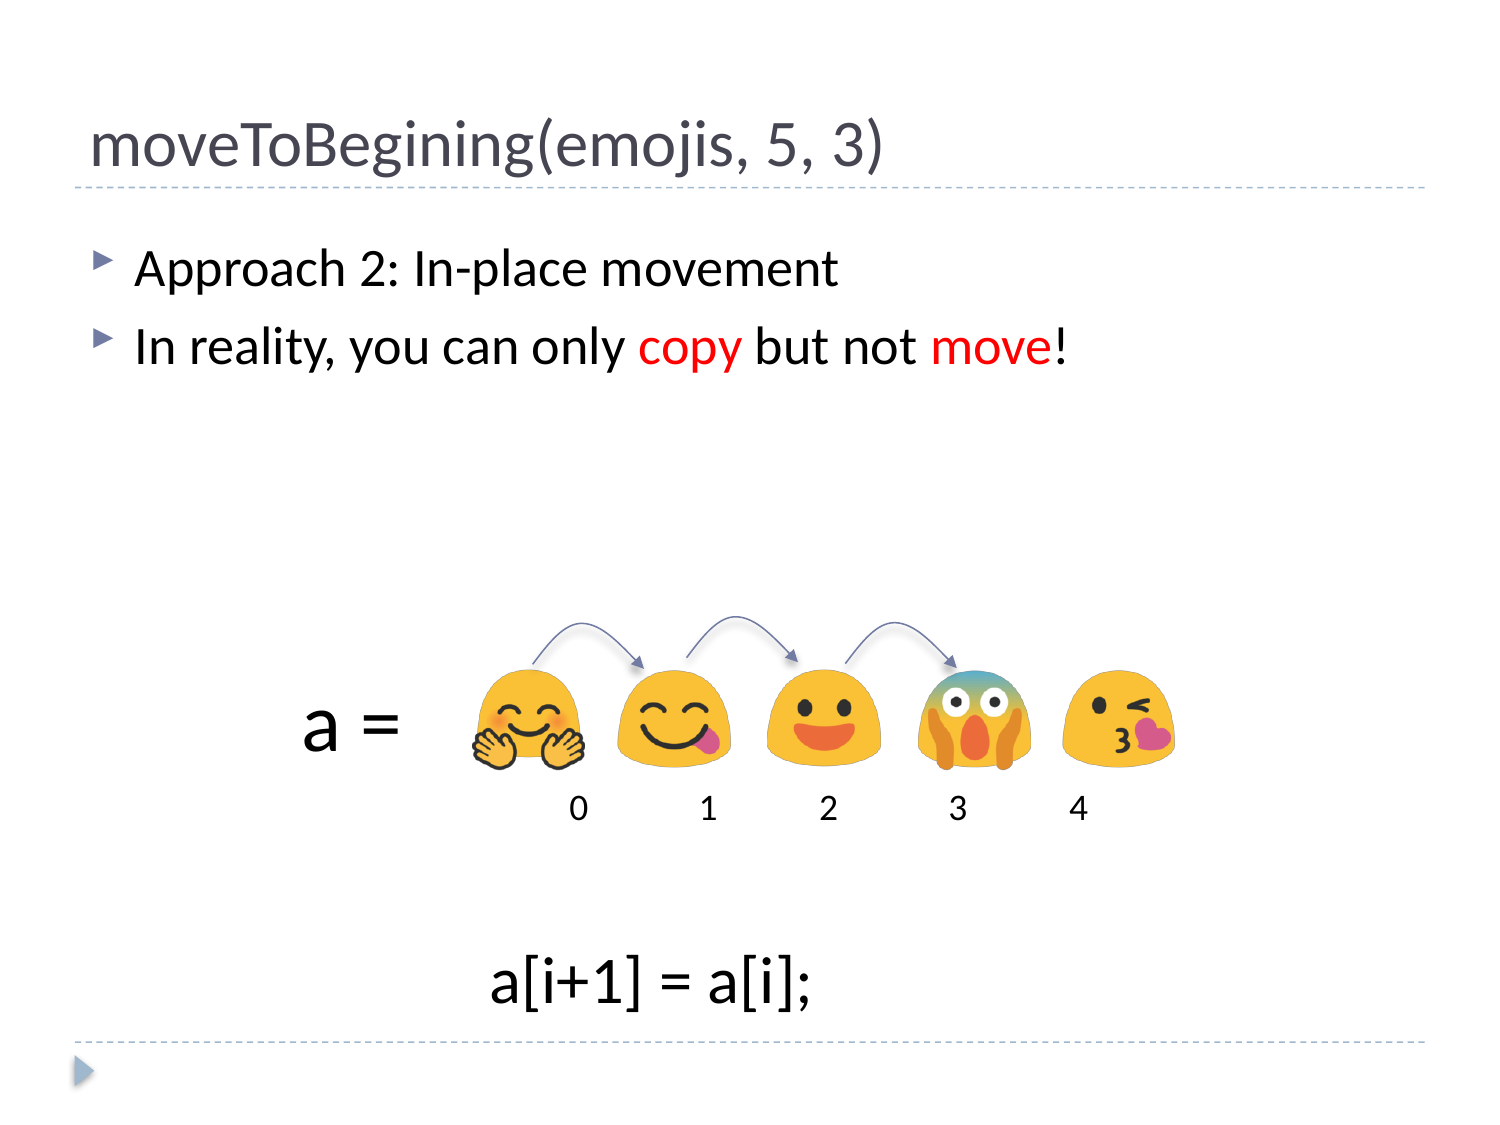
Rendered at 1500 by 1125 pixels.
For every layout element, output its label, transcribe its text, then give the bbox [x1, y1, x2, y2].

text_box [845, 621, 955, 667]
text_box Approach 2: In-place movement In reality, you can only copy but not move! [75, 224, 1450, 513]
text_box a[i+1] = a[i]; [474, 928, 829, 1024]
text_box a = [287, 660, 418, 776]
picture [1062, 662, 1176, 776]
text_box 0 1 2 3 4 [554, 775, 1105, 836]
text_box [533, 622, 642, 668]
text_box [685, 616, 798, 662]
picture [472, 662, 586, 776]
picture [917, 662, 1031, 776]
title moveToBegining(emojis, 5, 3) [75, 24, 1425, 188]
picture [767, 662, 881, 776]
picture [617, 662, 731, 776]
